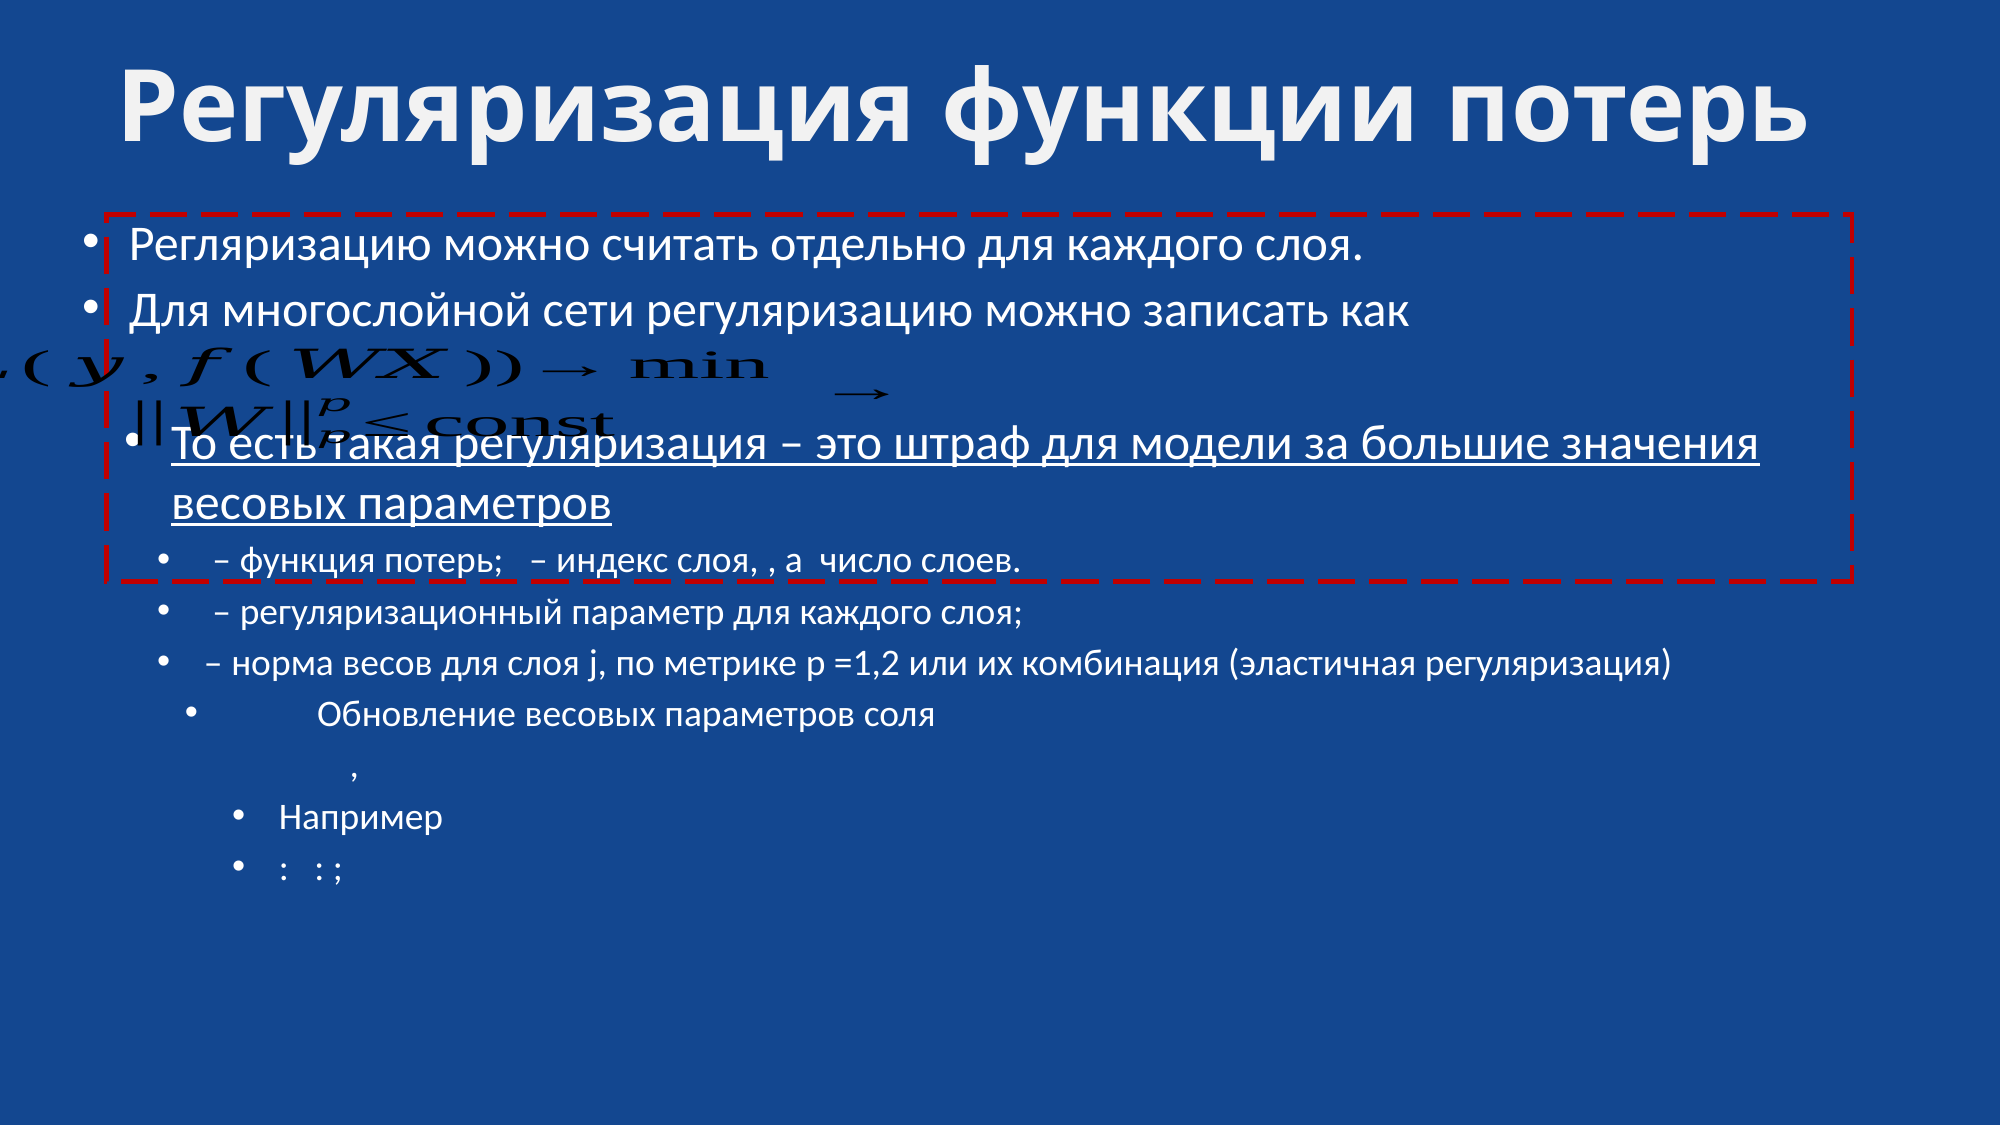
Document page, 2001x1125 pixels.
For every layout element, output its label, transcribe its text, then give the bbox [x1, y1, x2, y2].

title Регуляризация функции потерь [87, 18, 1840, 200]
text_box [105, 214, 1853, 582]
